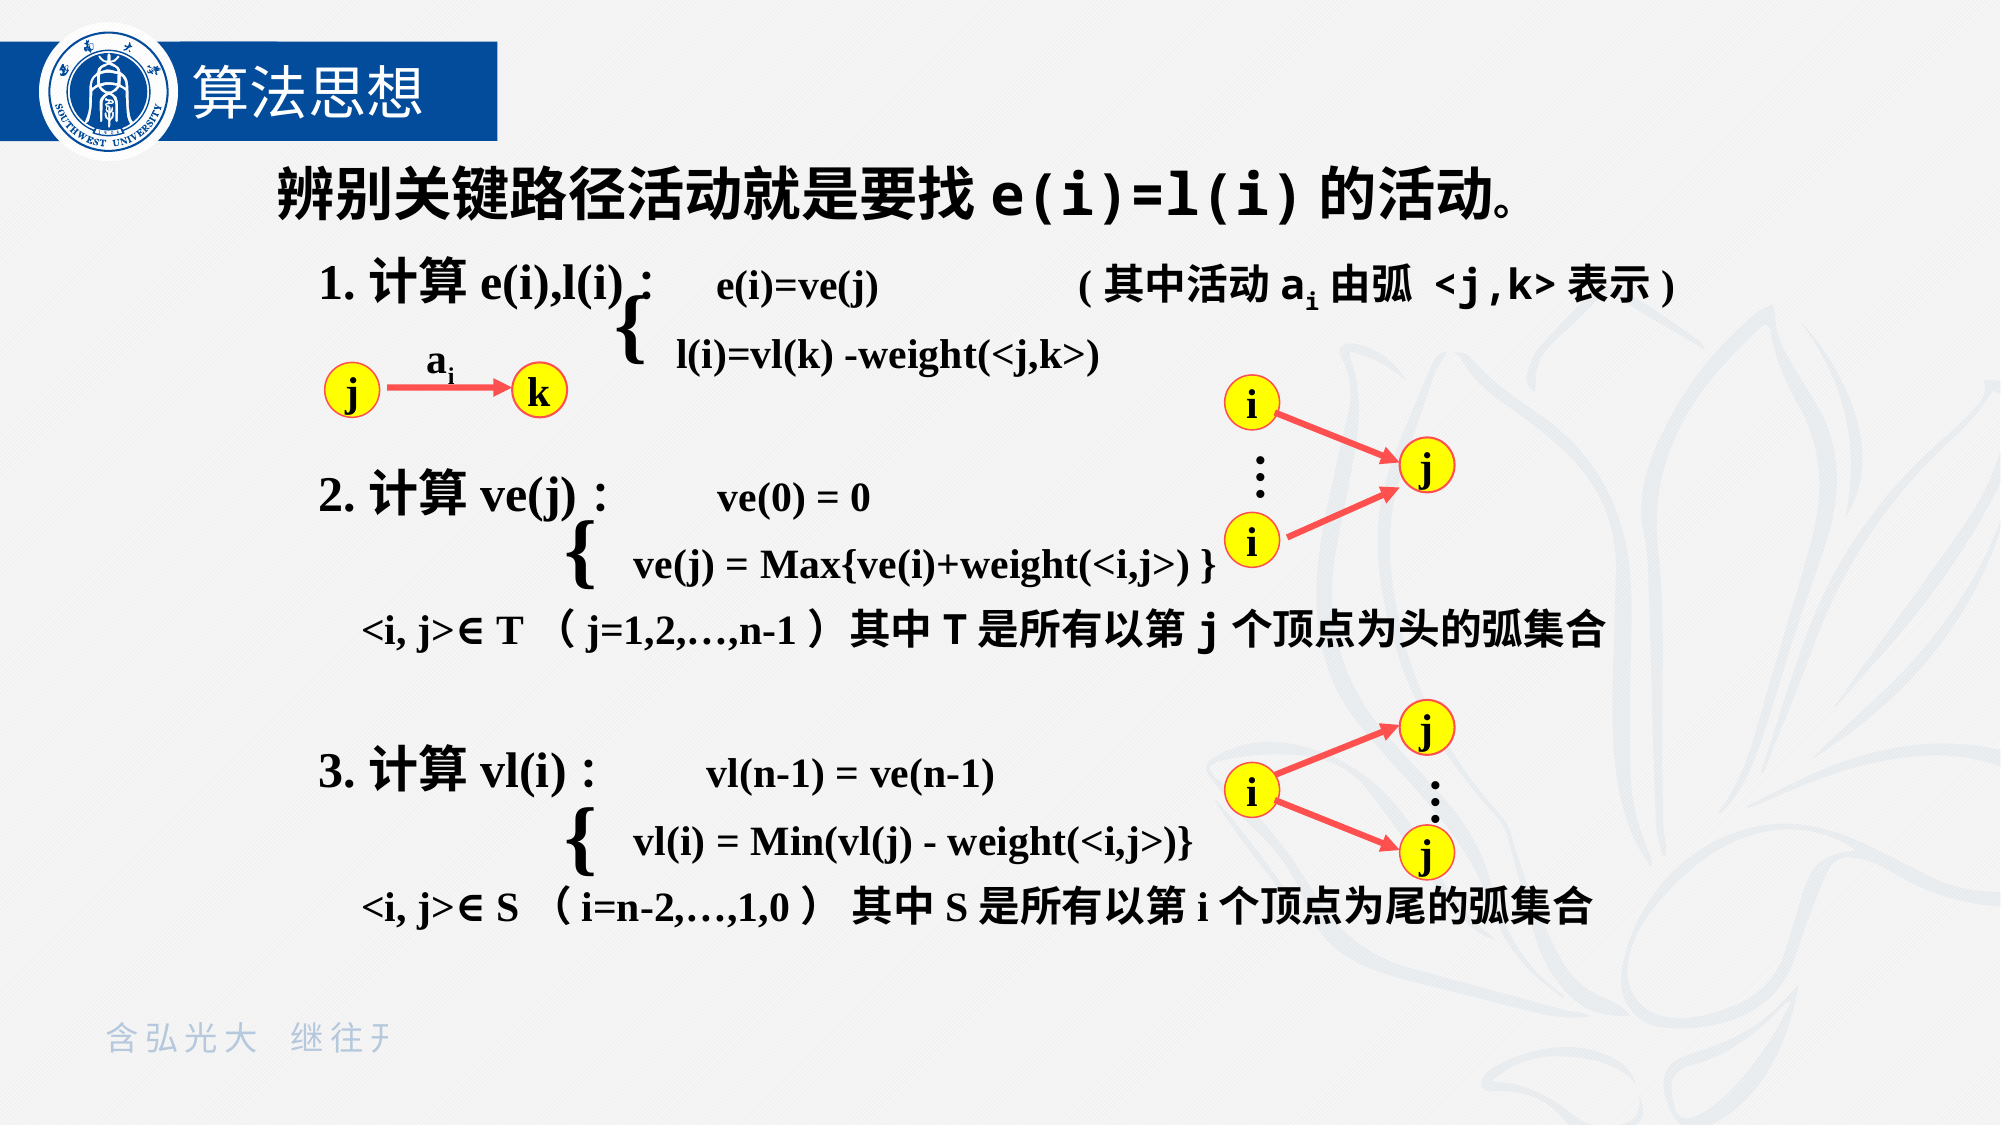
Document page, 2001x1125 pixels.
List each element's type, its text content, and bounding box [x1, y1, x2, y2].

text_box j [1399, 838, 1455, 880]
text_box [324, 324, 568, 418]
text_box [1274, 799, 1400, 852]
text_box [1223, 374, 1455, 568]
text_box j [1399, 699, 1455, 755]
text_box … [1398, 762, 1490, 838]
text_box i [1224, 762, 1280, 818]
text_box { [599, 262, 675, 378]
text_box [1274, 723, 1400, 776]
text_box { [549, 487, 625, 603]
list 算法思想 [180, 41, 498, 141]
text_box { [549, 774, 625, 890]
text_box 辨别关键路径活动就是要找e(i)=l(i)的活动。 1.计算e(i),l(i)： e(i)=ve(j) (其中活动ai由弧 <j,k>表示) l(i)=vl(k) -weight(<j,k>) 2.计算ve(j)： ve(0) = 0 ve(j) = Max{ve(i)+weight(<i,j>) } <i, j>∈T（j=1,2,…,n-1）其中T是所有以第j个顶点为头的弧集合 3.计算vl(i)： vl(n-1) = ve(n-1) vl(i) = Min(vl(j) - weight(<i,j>)} <i, j>∈S（i=n-2,…,1,0） 其中S是所有以第i个顶点为尾的弧集合 [262, 68, 1771, 938]
